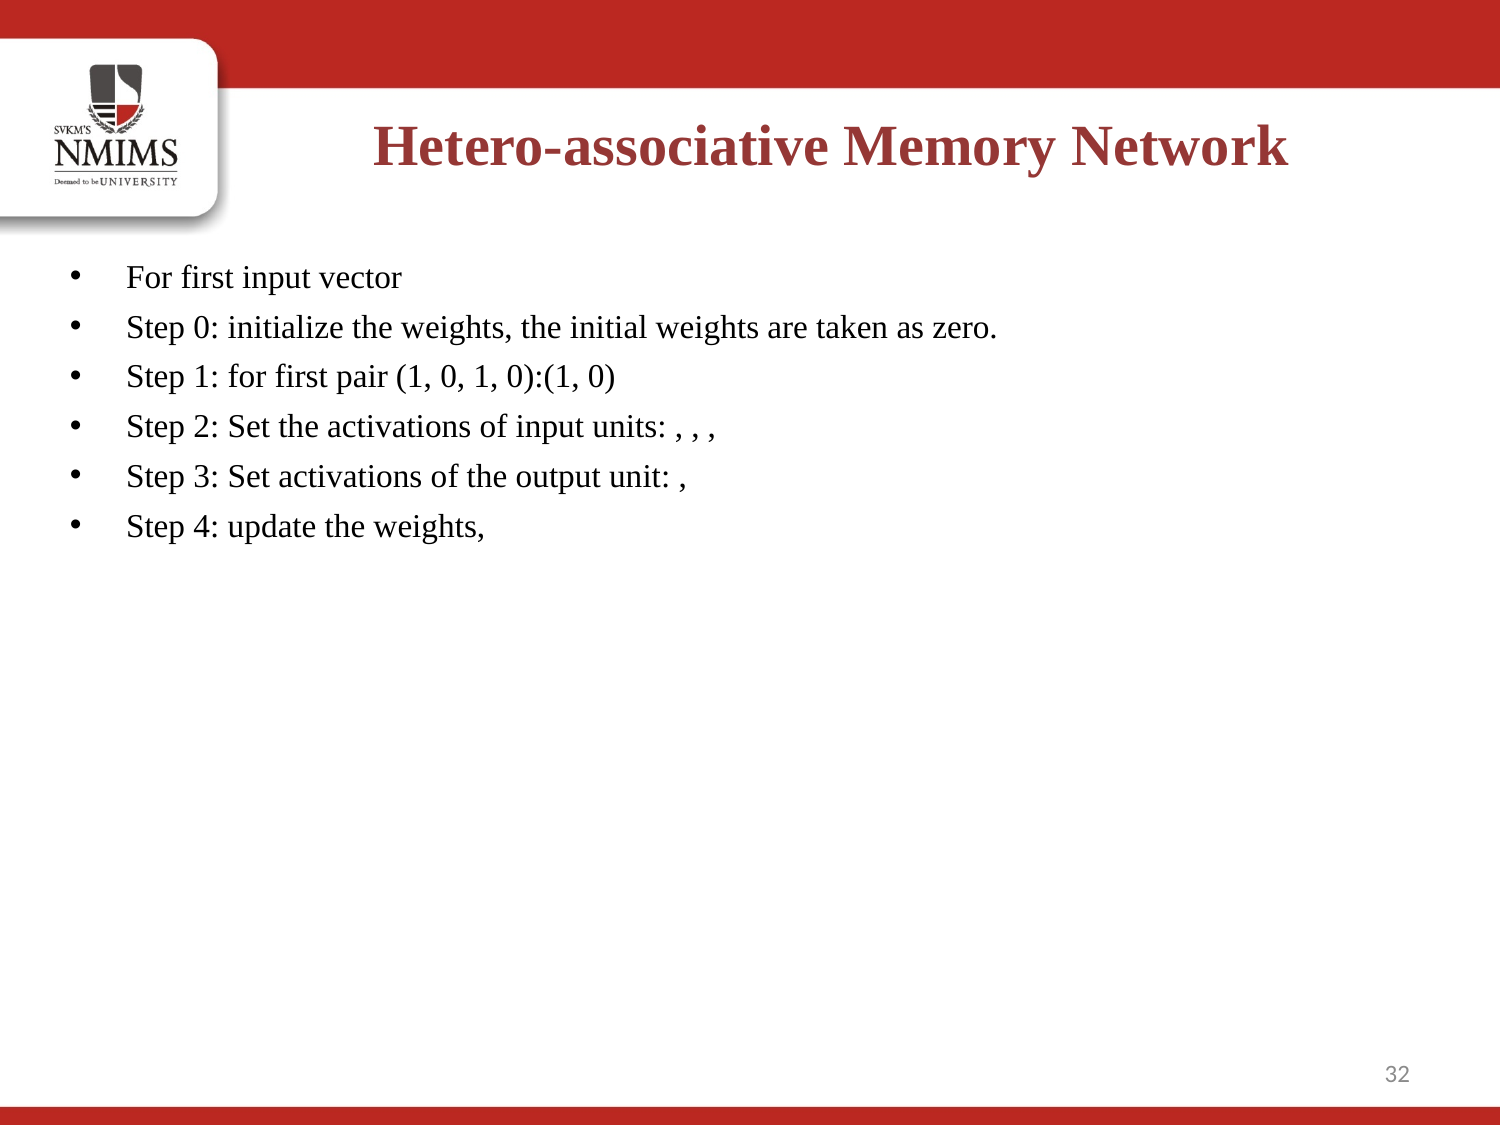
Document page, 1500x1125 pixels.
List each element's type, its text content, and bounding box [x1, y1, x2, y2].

picture [0, 0, 1500, 1125]
text_box Hetero-associative Memory Network [237, 99, 1425, 185]
slide_number 32 [1074, 1042, 1425, 1103]
